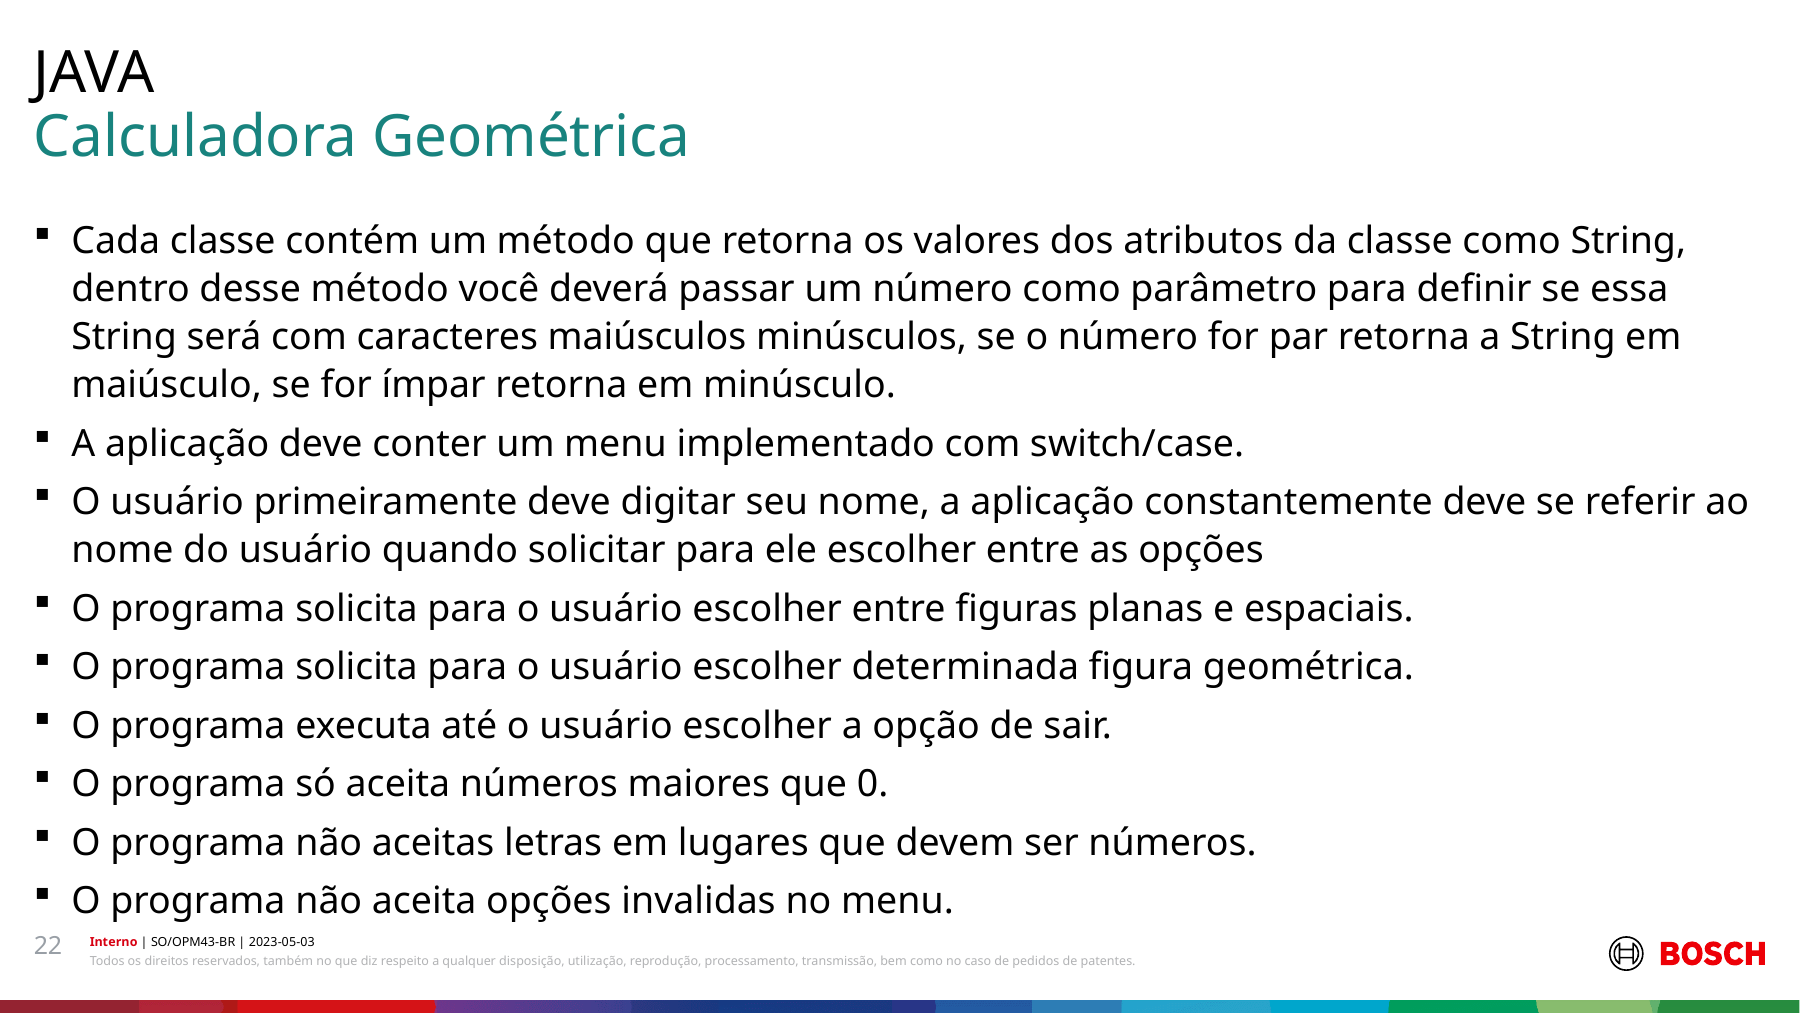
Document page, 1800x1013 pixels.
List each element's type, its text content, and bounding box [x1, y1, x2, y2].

title Calculadora Geométrica [33, 107, 1766, 171]
picture [1388, 1000, 1800, 1013]
list JAVA [33, 42, 1766, 107]
list Cada classe contém um método que retorna os valores dos atributos da classe como String, dentro desse método você deverá passar um número como parâmetro para definir se essa String será com caracteres maiúsculos minúsculos, se o número for par retorna a String em maiúsculo, se for ímpar retorna em minúsculo. A aplicação deve conter um menu implementado com switch/case. O usuário primeiramente deve digitar seu nome, a aplicação constantemente deve se referir ao nome do usuário quando solicitar para ele escolher entre as opções O programa solicita para o usuário escolher entre figuras planas e espaciais. O programa solicita para o usuário escolher determinada figura geométrica. O programa executa até o usuário escolher a opção de sair. O programa só aceita números maiores que 0. O programa não aceitas letras em lugares que devem ser números. O programa não aceita opções invalidas no menu. [33, 212, 1766, 909]
picture [0, 1000, 1270, 1013]
slide_number 22 [33, 929, 81, 997]
